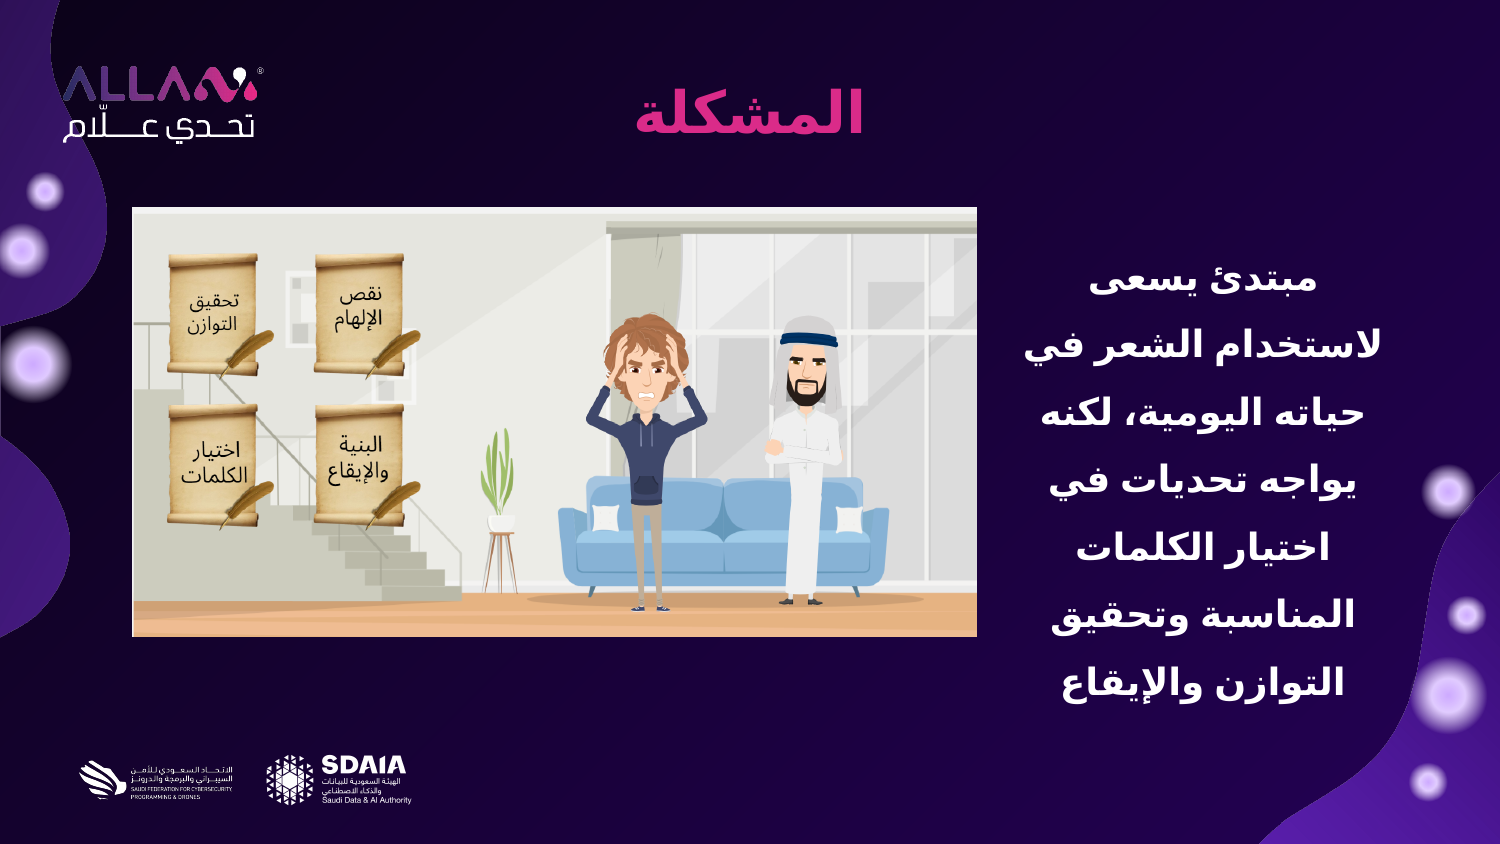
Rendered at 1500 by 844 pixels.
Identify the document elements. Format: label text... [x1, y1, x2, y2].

picture [63, 747, 248, 813]
picture [132, 207, 978, 637]
picture [63, 66, 264, 153]
title المشكلة [455, 60, 1045, 155]
text_box مبتدئ يسعى لاستخدام الشعر في حياته اليومية، لكنه يواجه تحديات في اختيار الكلمات المناسبة وتحقيق التوازن والإيقاع [1004, 187, 1403, 617]
picture [264, 754, 414, 806]
